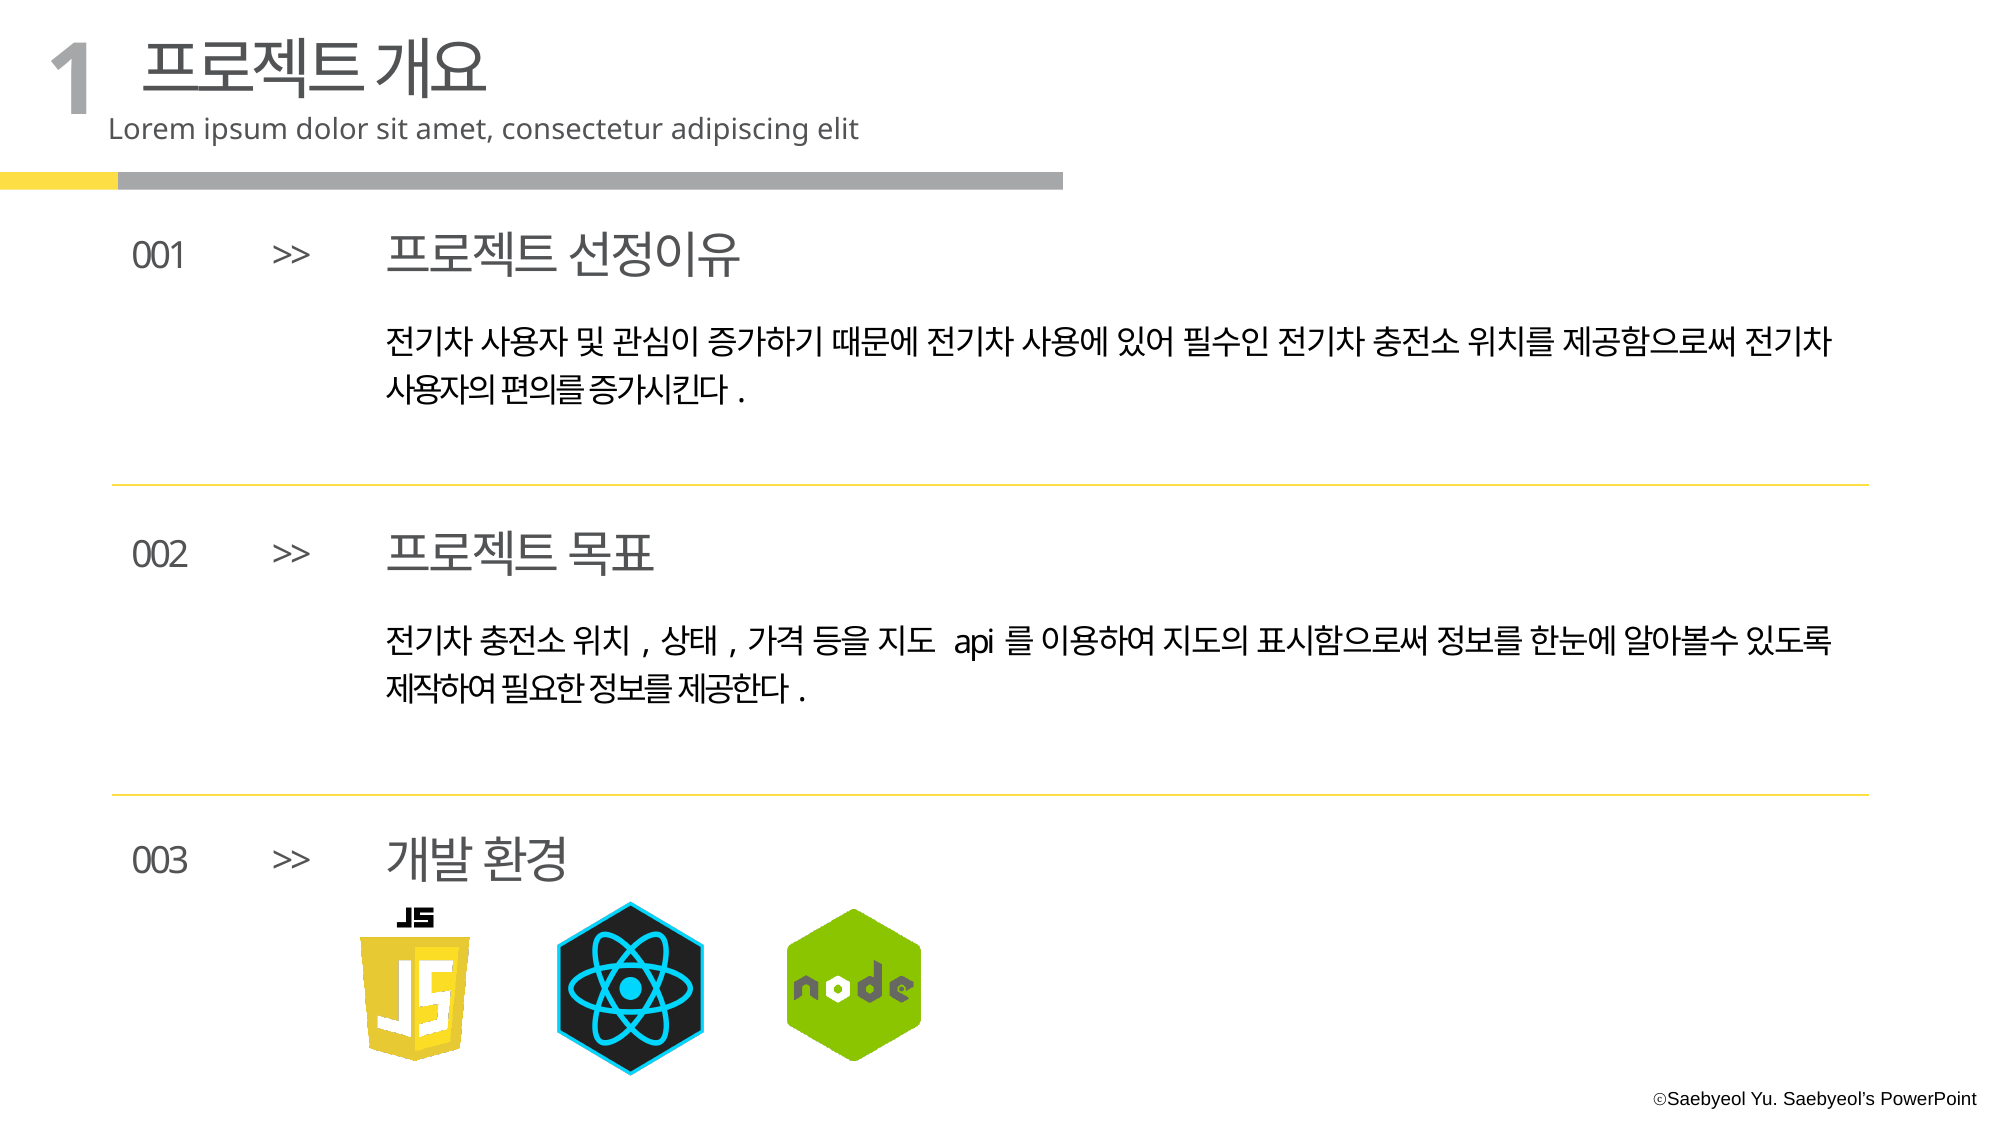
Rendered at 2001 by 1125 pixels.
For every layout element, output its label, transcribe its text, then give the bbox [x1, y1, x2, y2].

picture [785, 909, 922, 1061]
text_box 1 [30, 7, 118, 143]
text_box [0, 171, 119, 191]
picture [335, 895, 490, 1073]
text_box Lorem ipsum dolor sit amet, consectetur adipiscing elit [93, 103, 875, 153]
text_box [111, 216, 1869, 897]
picture [557, 901, 704, 1076]
text_box [119, 171, 1064, 191]
text_box 프로젝트 개요 [125, 19, 506, 103]
